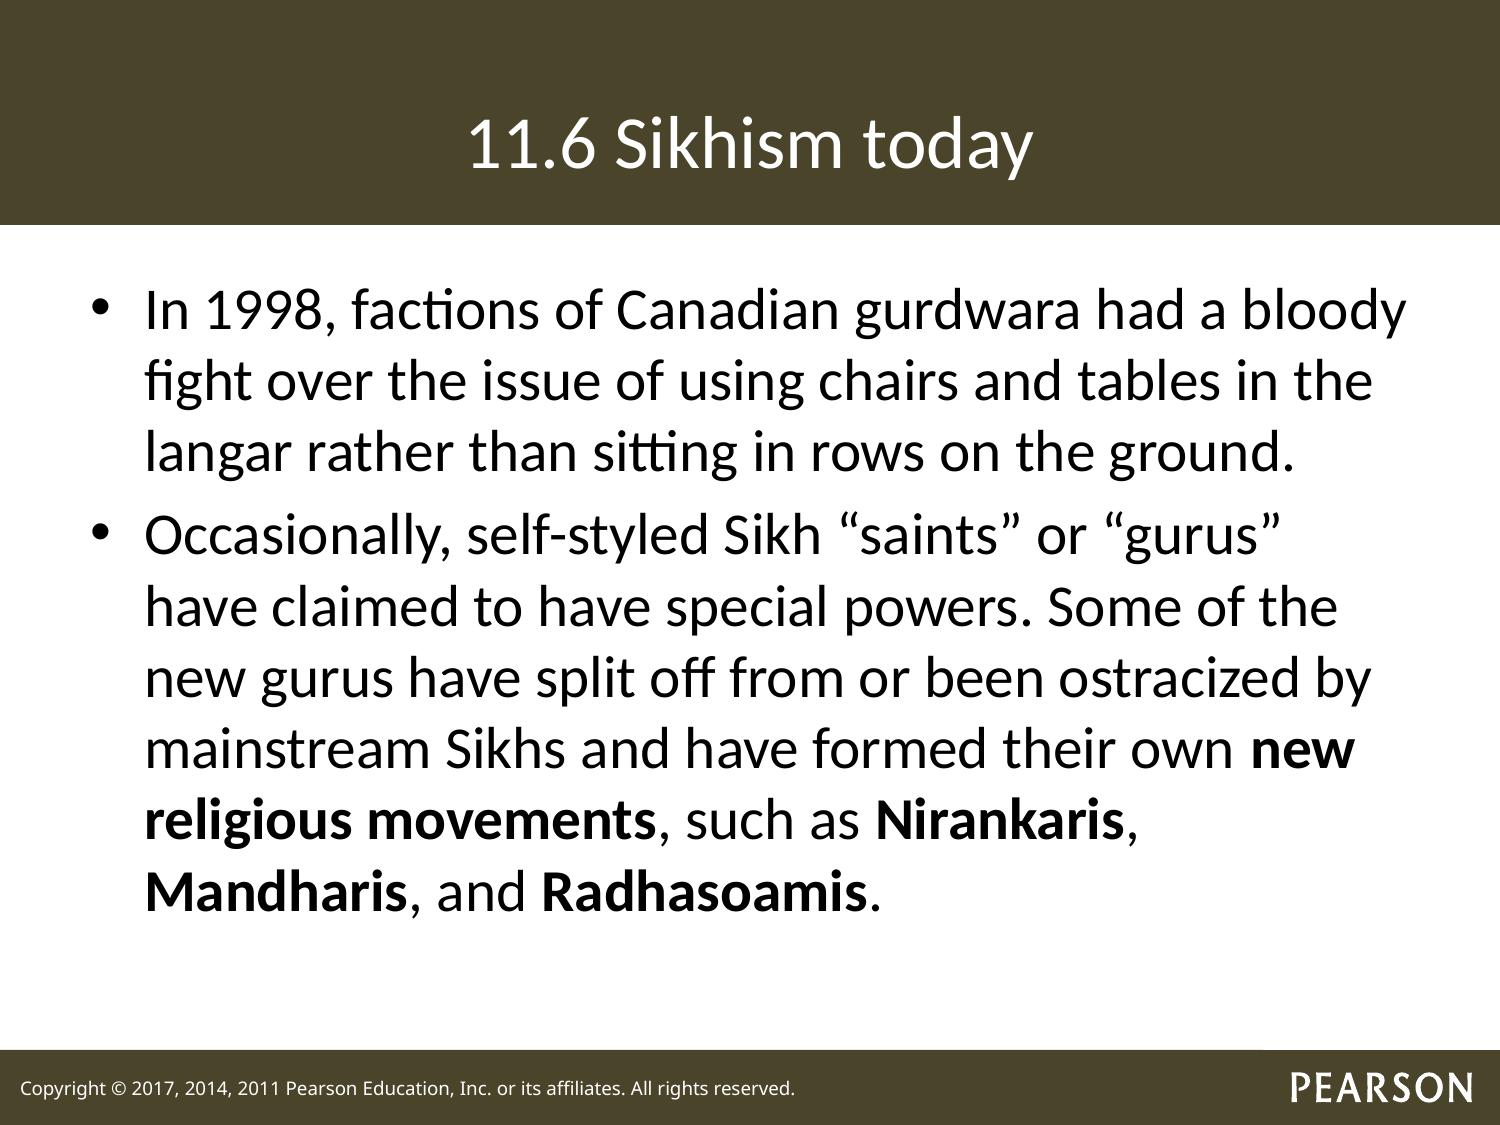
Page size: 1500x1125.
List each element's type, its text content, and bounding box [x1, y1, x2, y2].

title 11.6 Sikhism today [75, 45, 1425, 233]
list In 1998, factions of Canadian gurdwara had a bloody fight over the issue of using chairs and tables in the langar rather than sitting in rows on the ground. Occasionally, self-styled Sikh “saints” or “gurus” have claimed to have special powers. Some of the new gurus have split off from or been ostracized by mainstream Sikhs and have formed their own new religious movements, such as Nirankaris, Mandharis, and Radhasoamis. [75, 262, 1425, 1005]
